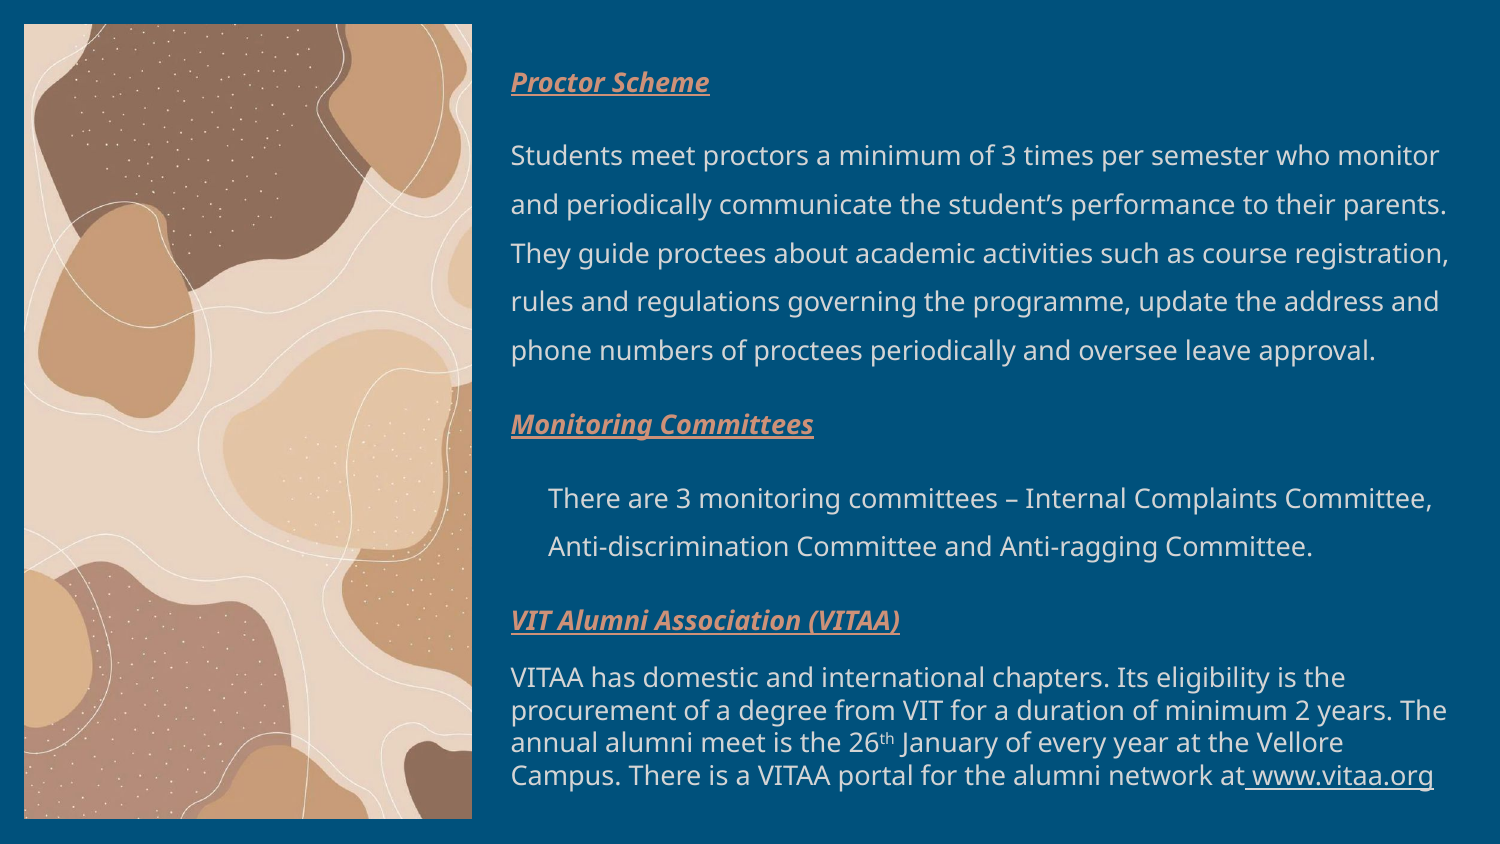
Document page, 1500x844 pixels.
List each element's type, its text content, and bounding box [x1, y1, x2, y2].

picture [25, 25, 471, 818]
title Proctor Scheme Students meet proctors a minimum of 3 times per semester who monitor and periodically communicate the student’s performance to their parents. They guide proctees about academic activities such as course registration, rules and regulations governing the programme, update the address and phone numbers of proctees periodically and oversee leave approval. Monitoring Committees There are 3 monitoring committees – Internal Complaints Committee, Anti-discrimination Committee and Anti-ragging Committee. VIT Alumni Association (VITAA) VITAA has domestic and international chapters. Its eligibility is the procurement of a degree from VIT for a duration of minimum 2 years. The annual alumni meet is the 26th January of every year at the Vellore Campus. There is a VITAA portal for the alumni network at www.vitaa.org [495, 36, 1466, 807]
